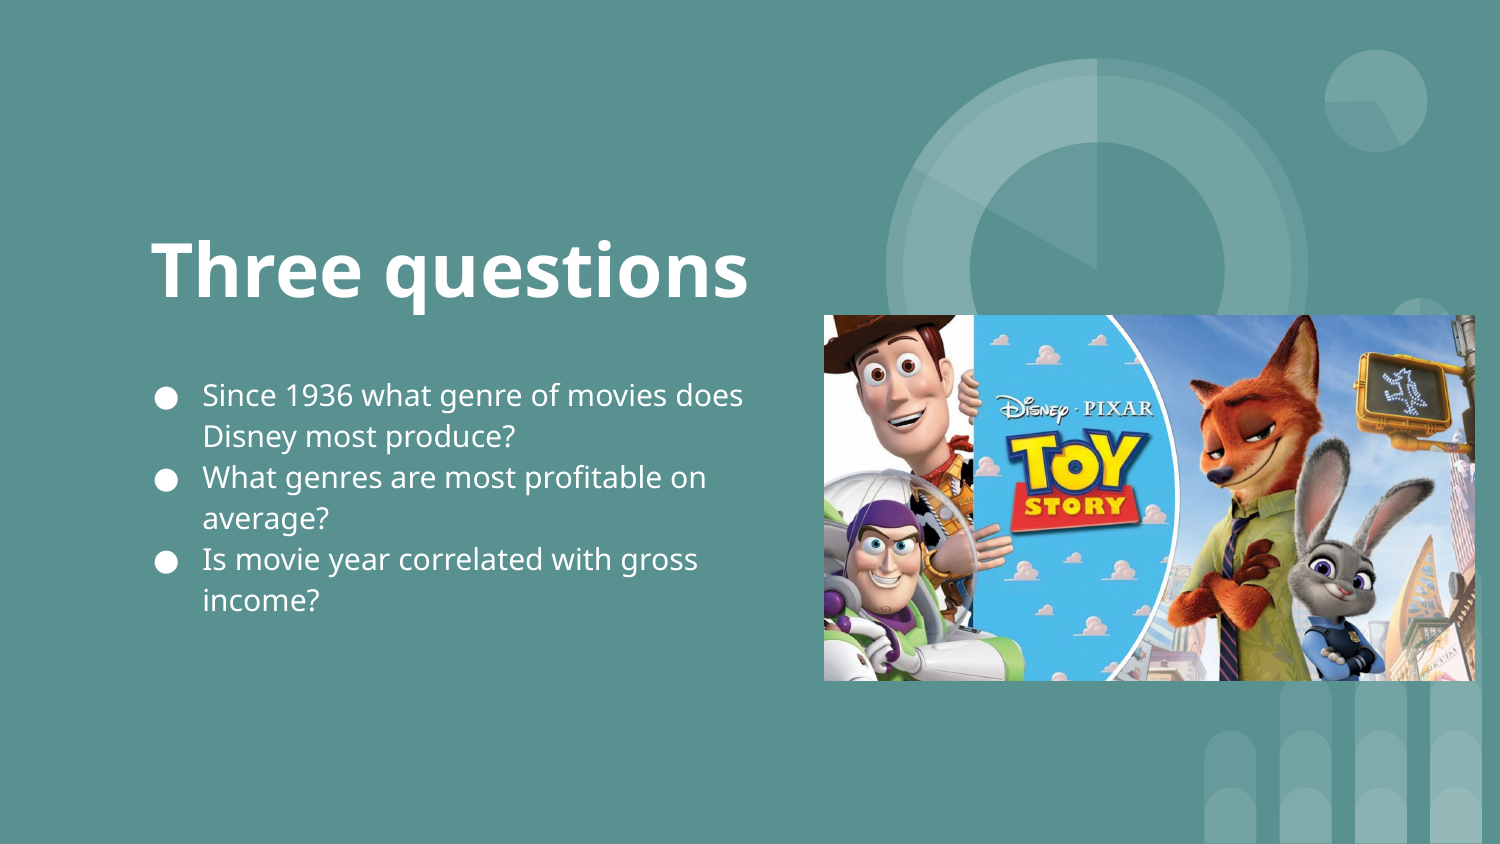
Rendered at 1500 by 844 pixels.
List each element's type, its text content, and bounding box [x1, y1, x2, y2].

picture [823, 314, 1475, 682]
subtitle Since 1936 what genre of movies does Disney most produce? What genres are most profitable on average? Is movie year correlated with gross income? [119, 359, 818, 638]
title Three questions [135, 114, 834, 359]
